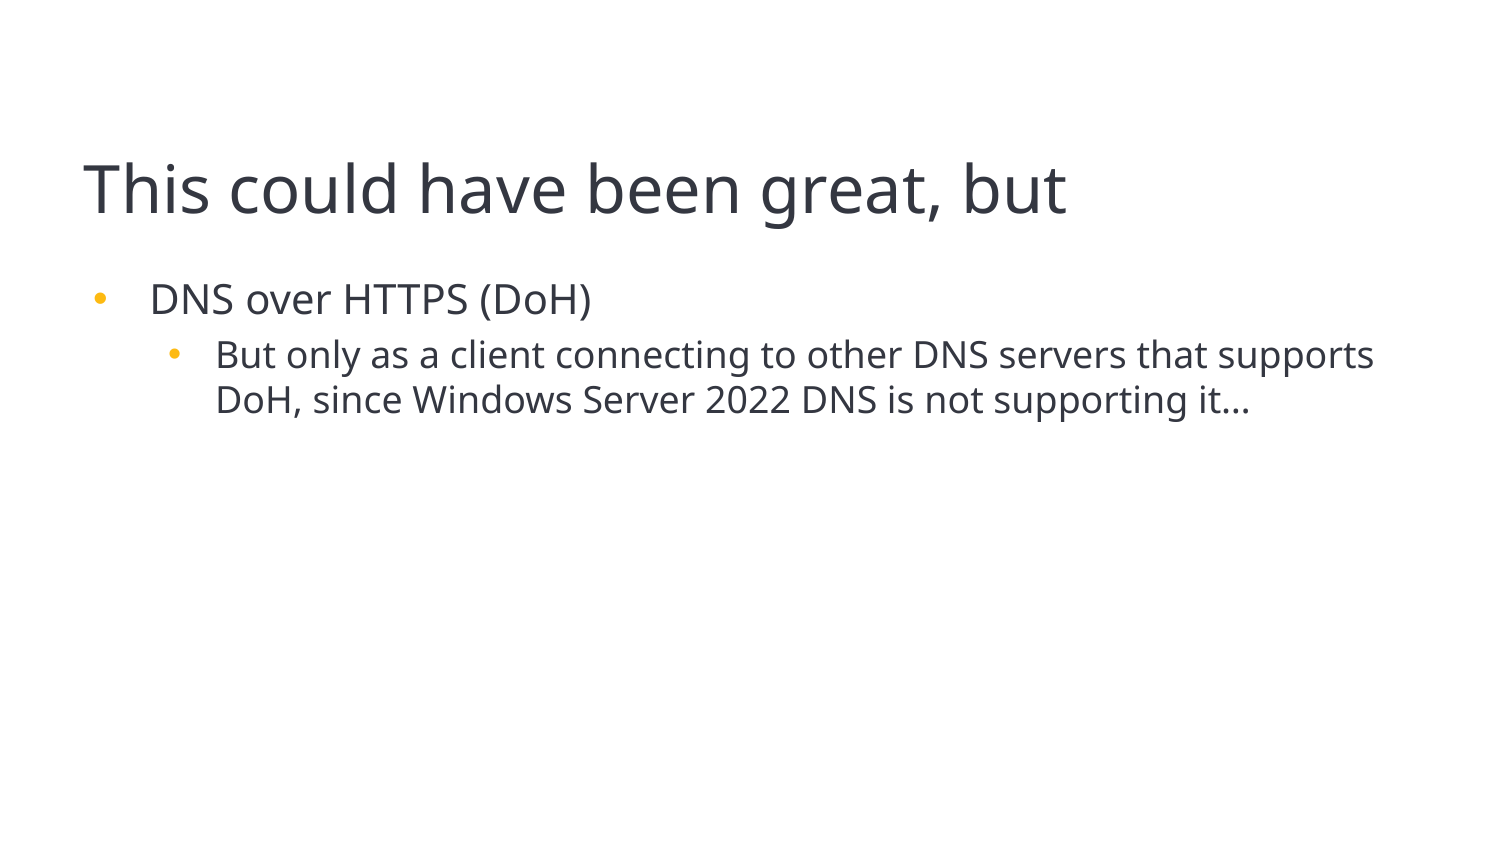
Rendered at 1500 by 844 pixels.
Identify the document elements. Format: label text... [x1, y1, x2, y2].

list DNS over HTTPS (DoH) But only as a client connecting to other DNS servers that supports DoH, since Windows Server 2022 DNS is not supporting it… [78, 265, 1446, 790]
title This could have been great, but [78, 71, 1291, 235]
